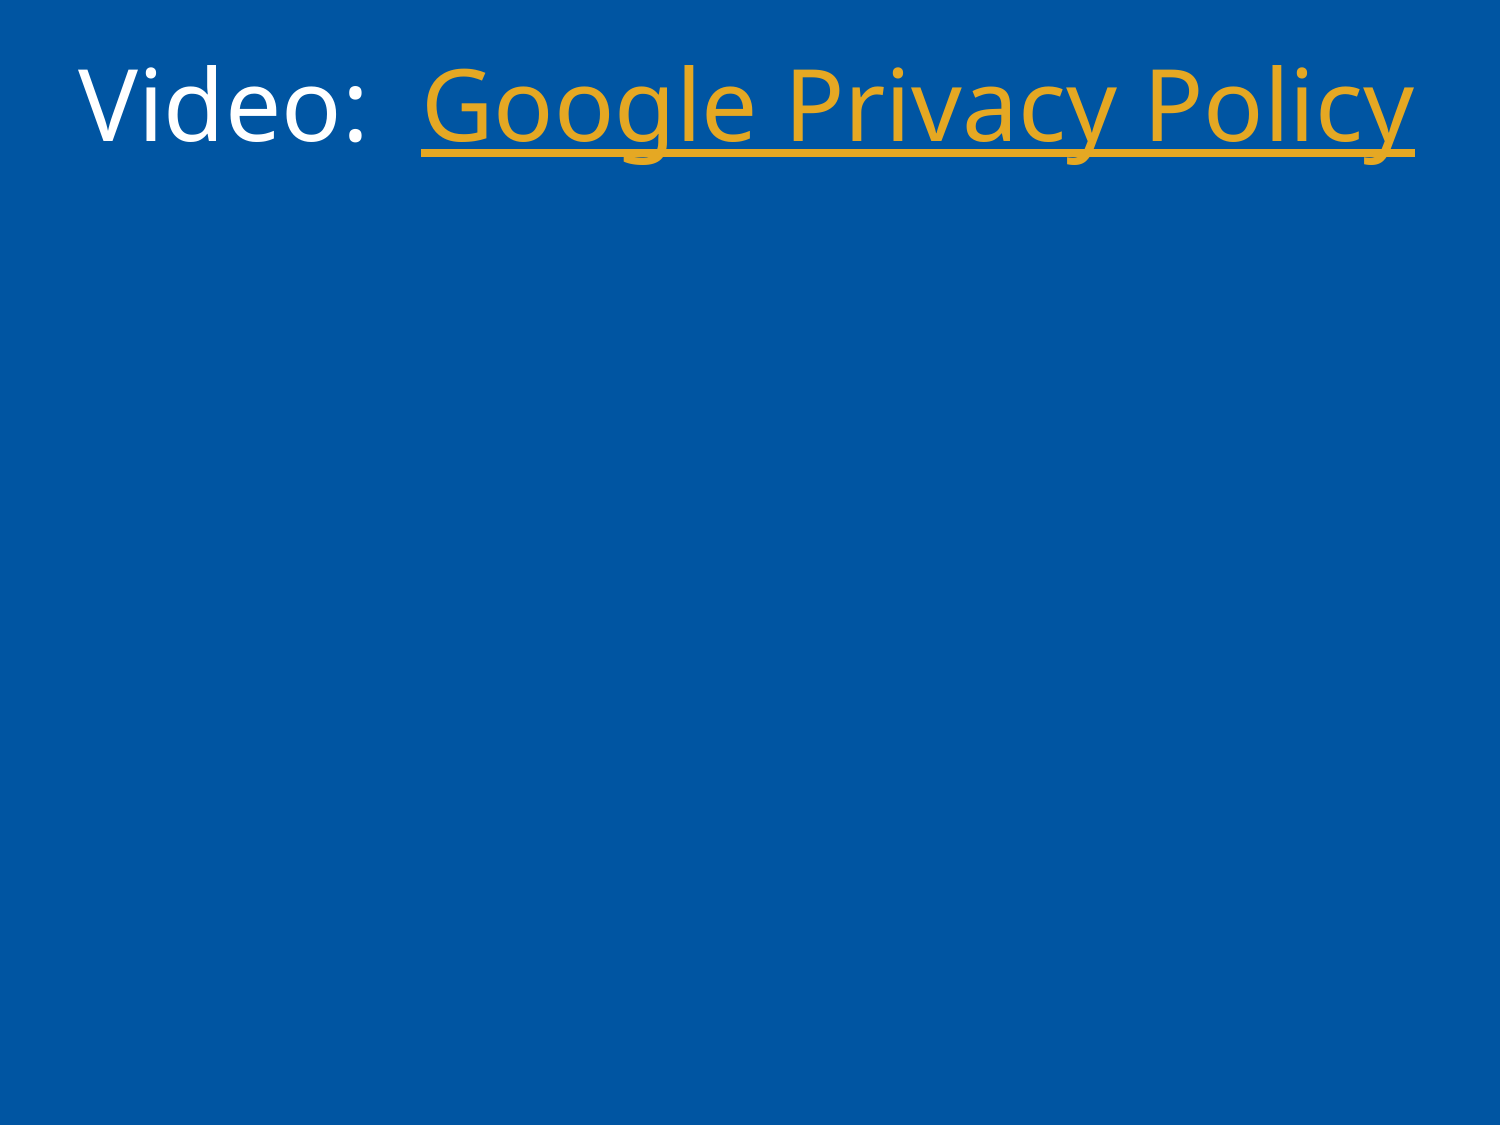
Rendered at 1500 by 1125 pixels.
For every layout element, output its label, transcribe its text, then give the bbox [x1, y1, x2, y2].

title Video: Google Privacy Policy [63, 32, 1437, 178]
